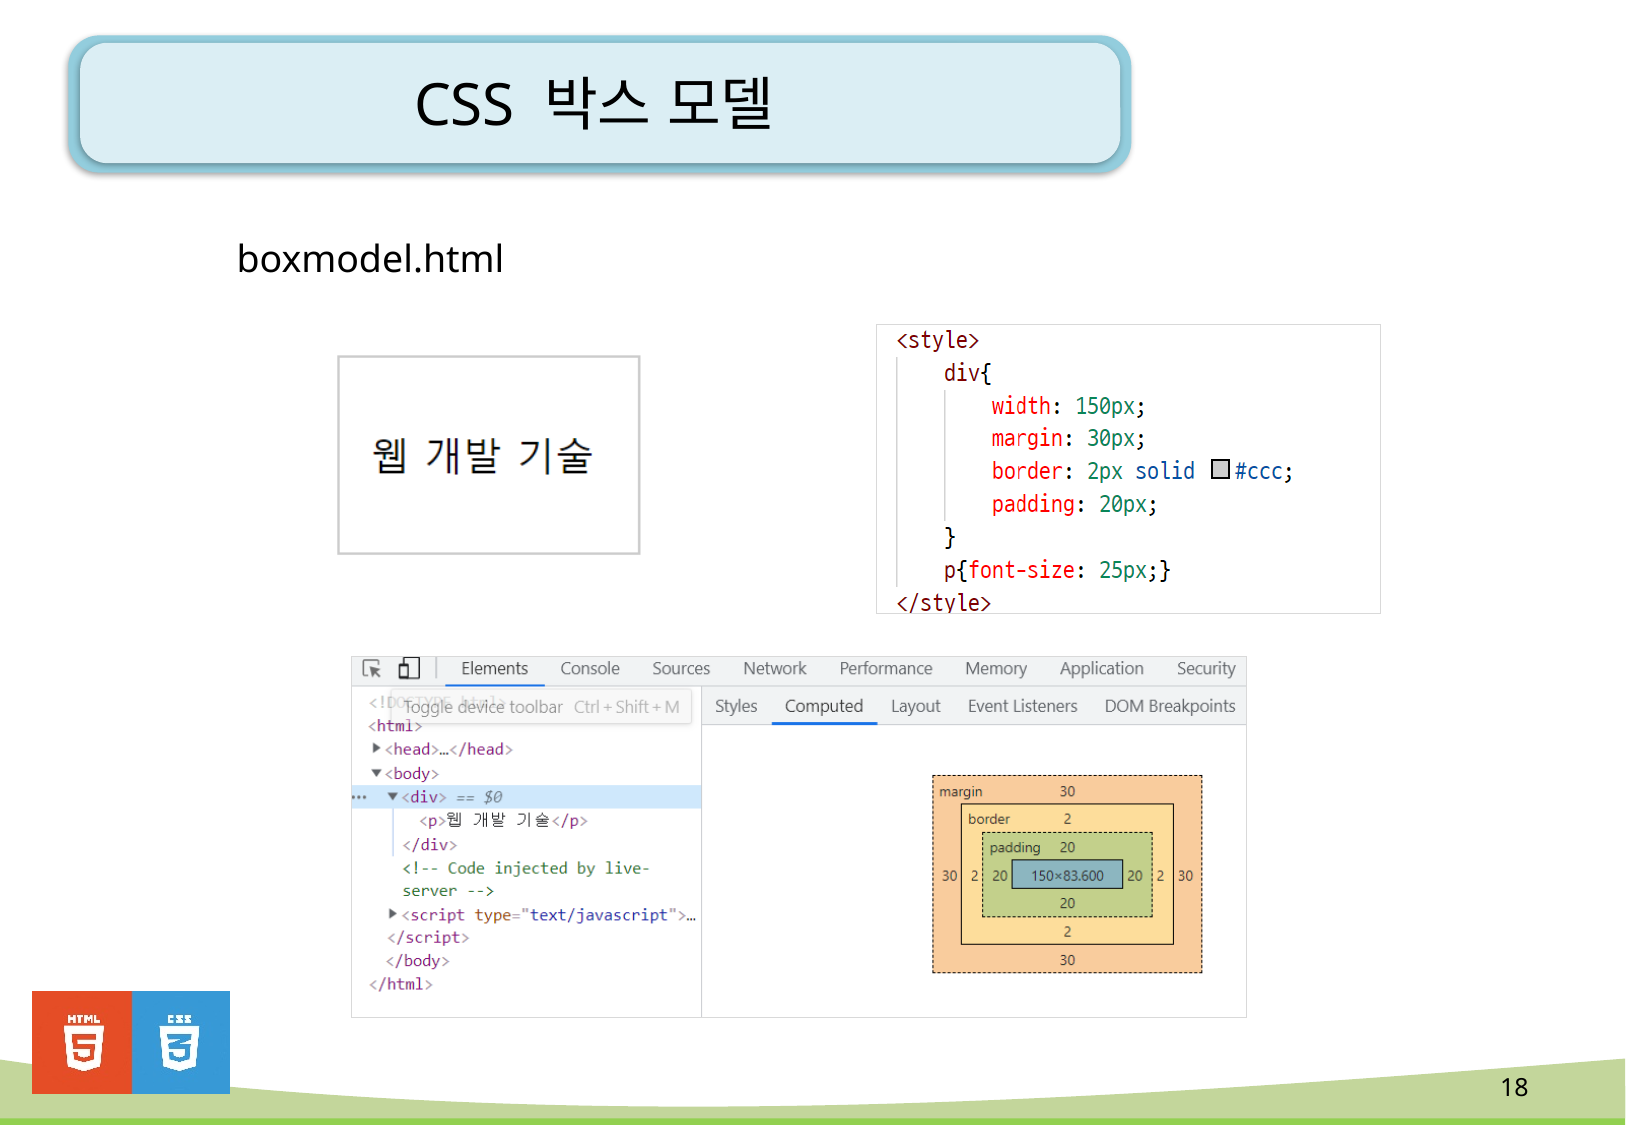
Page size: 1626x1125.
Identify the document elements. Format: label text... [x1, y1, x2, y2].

picture [876, 324, 1381, 614]
slide_number 18 [1452, 1058, 1544, 1119]
text_box boxmodel.html [221, 227, 577, 287]
title CSS 박스 모델 [68, 32, 1121, 173]
picture [351, 656, 1247, 1018]
picture [32, 991, 230, 1094]
picture [286, 309, 707, 614]
